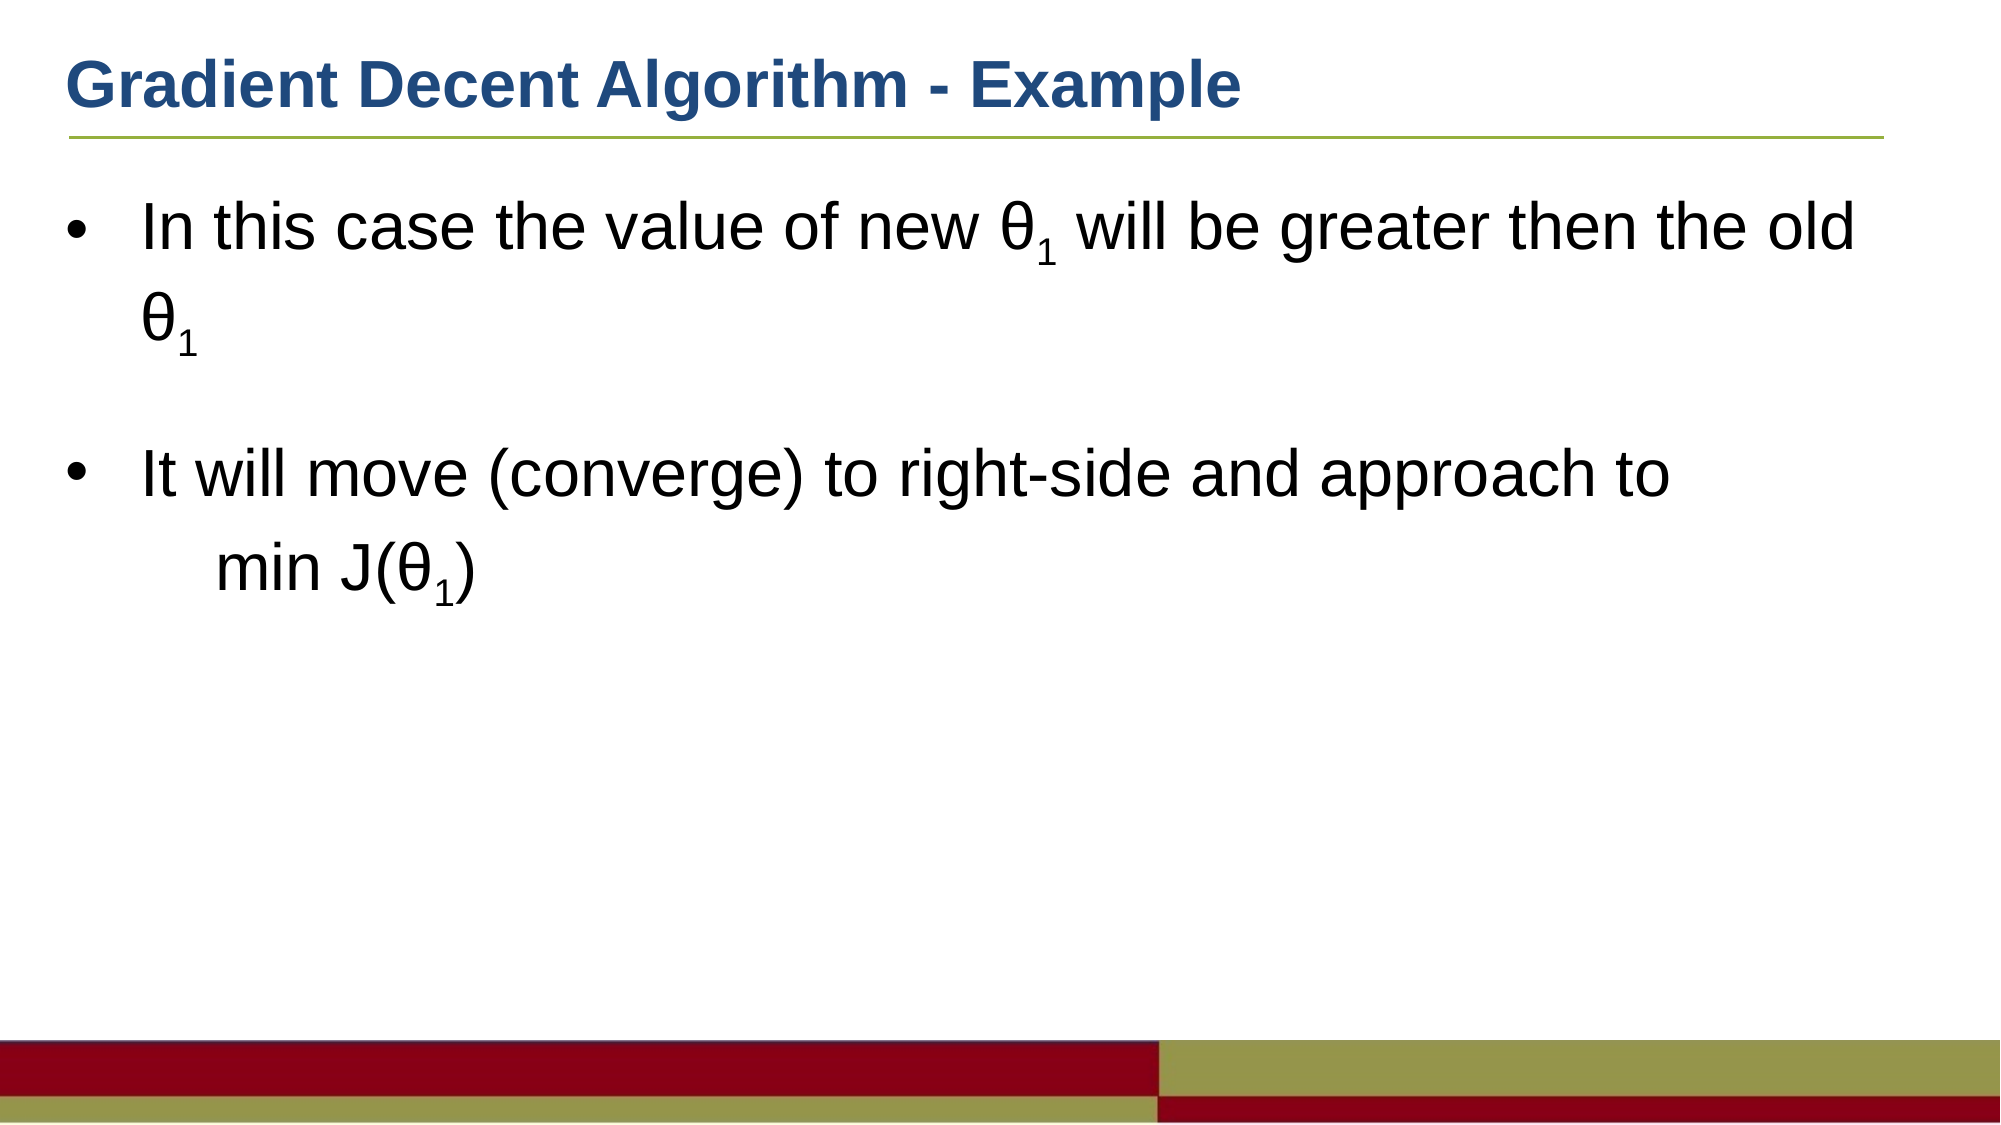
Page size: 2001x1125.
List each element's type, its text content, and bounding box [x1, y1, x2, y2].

title Gradient Decent Algorithm - Example [50, 0, 2000, 163]
subtitle In this case the value of new θ1 will be greater then the old θ1 It will move (converge) to right-side and approach to min J(θ1) [50, 174, 1885, 1026]
picture [0, 1040, 2000, 1125]
